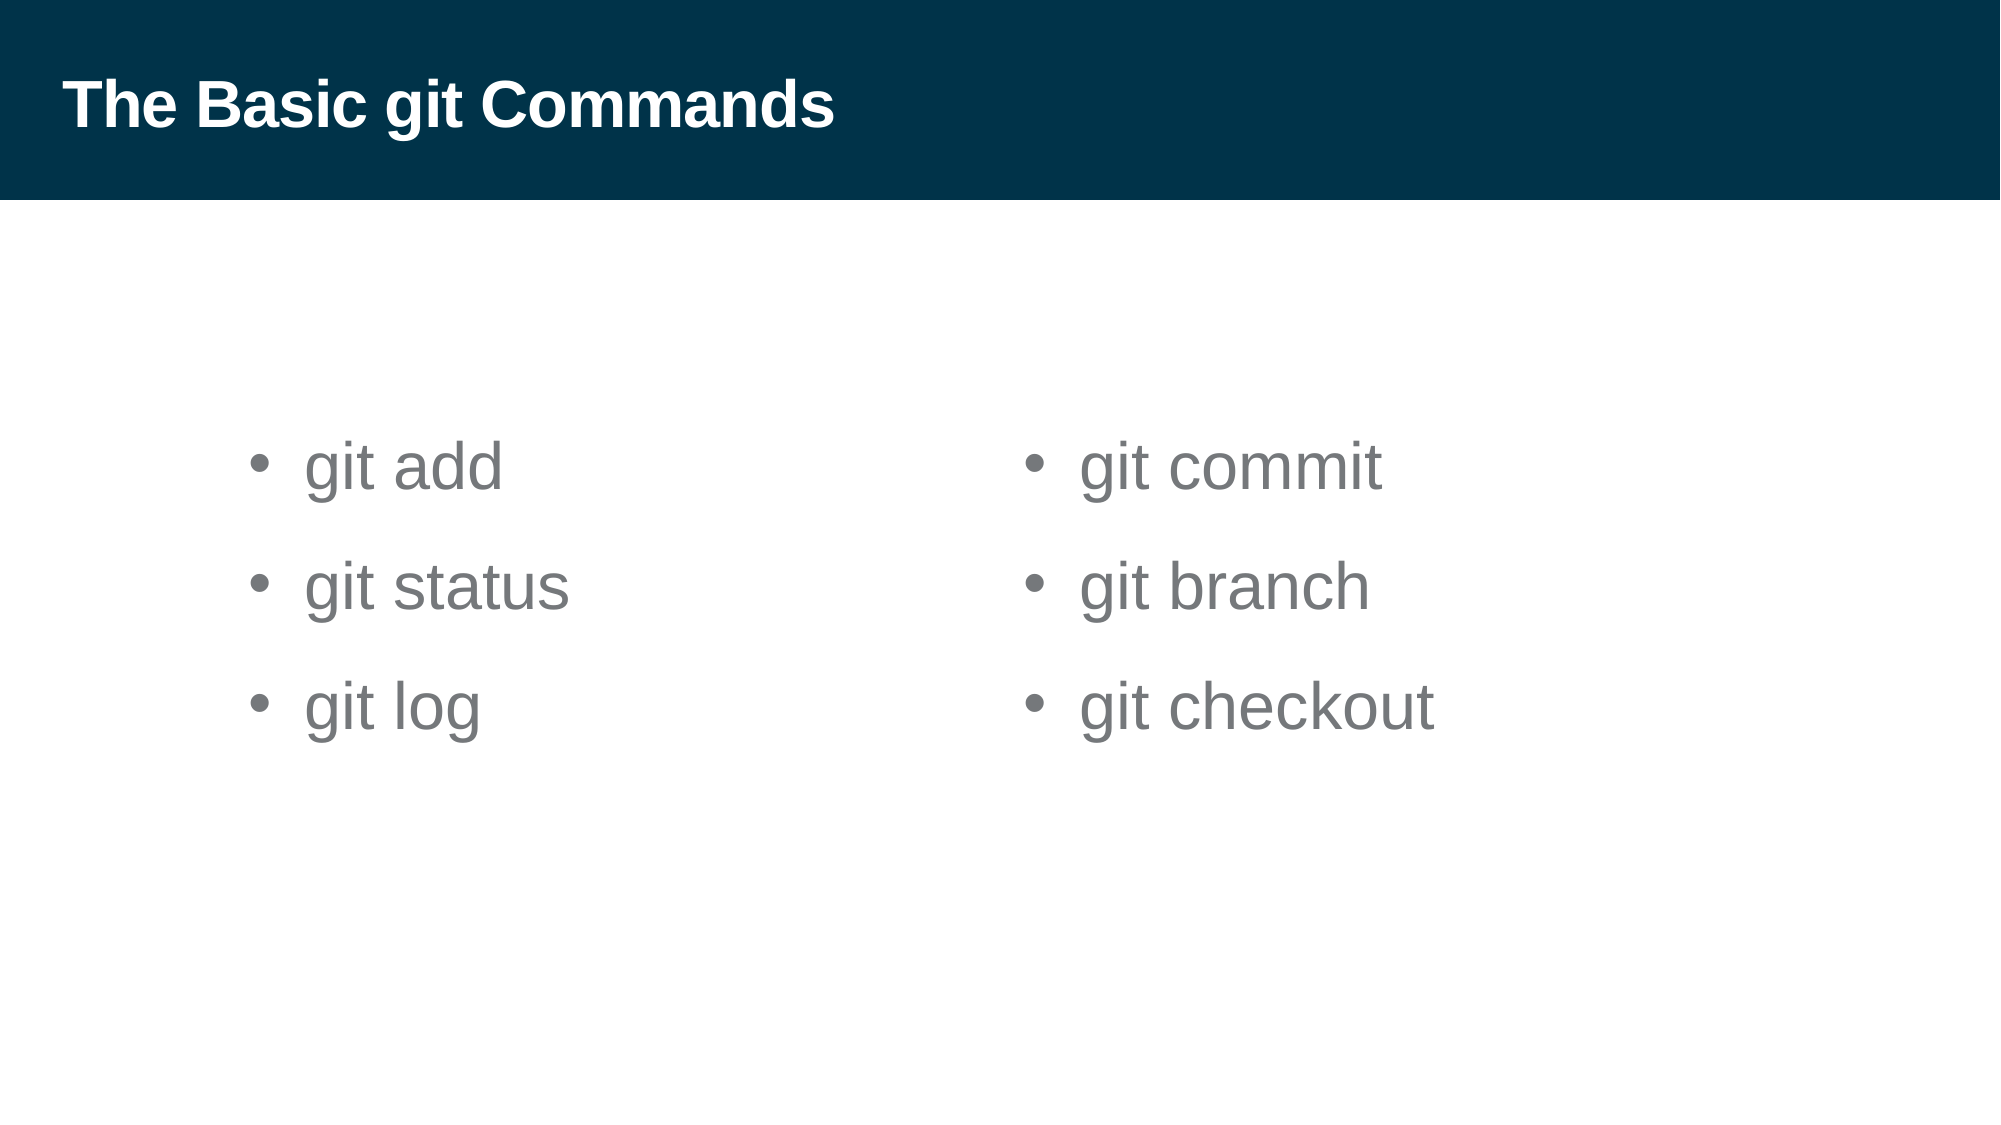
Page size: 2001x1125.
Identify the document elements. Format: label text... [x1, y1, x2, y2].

list git commit git branch git checkout [1023, 199, 1796, 926]
title The Basic git Commands [62, 37, 1650, 165]
list git add git status git log [248, 194, 1000, 931]
